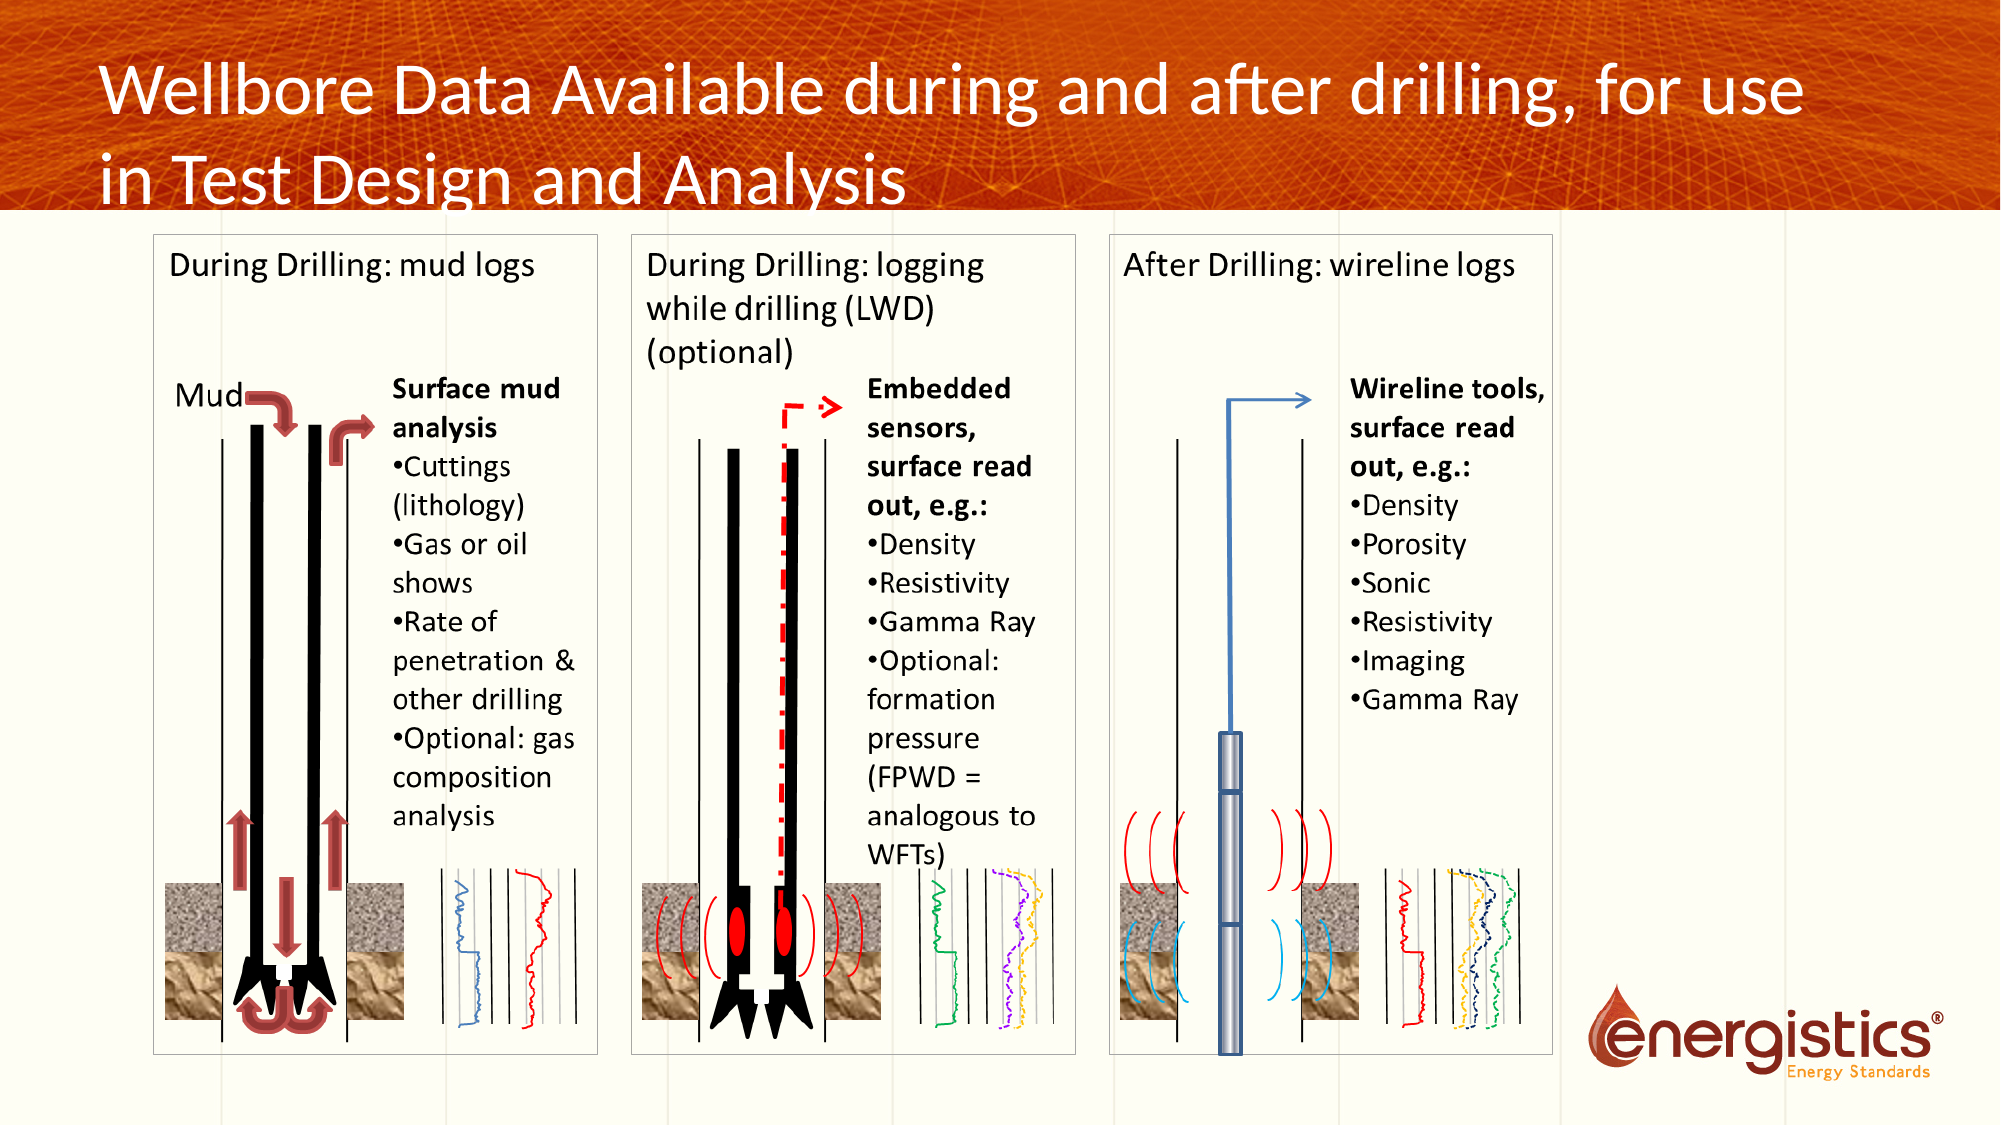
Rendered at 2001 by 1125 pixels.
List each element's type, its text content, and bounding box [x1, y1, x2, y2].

title Wellbore Data Available during and after drilling, for use in Test Design and Analysis [83, 35, 1884, 223]
picture [0, 0, 2001, 1125]
